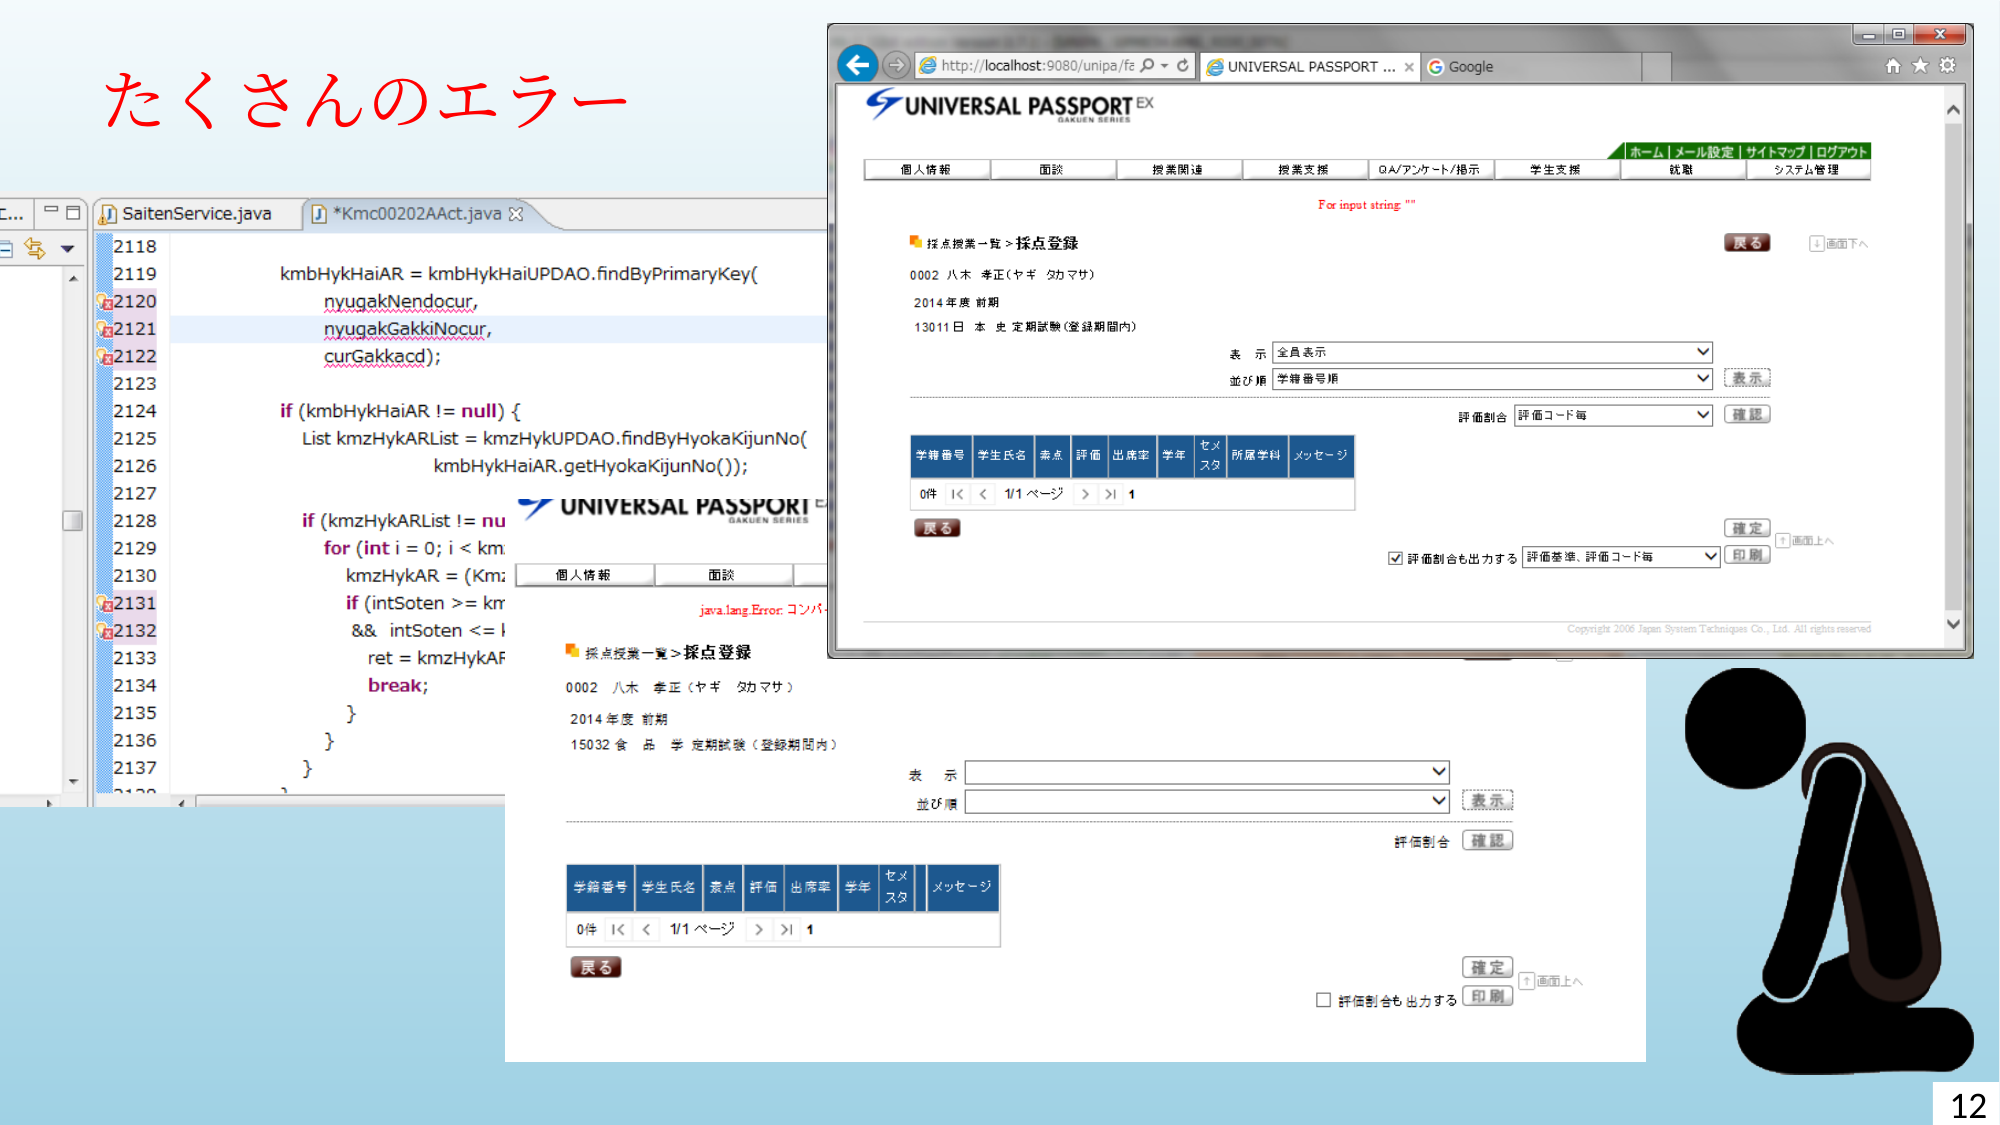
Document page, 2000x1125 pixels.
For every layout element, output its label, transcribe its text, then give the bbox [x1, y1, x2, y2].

title たくさんのエラー [19, 30, 717, 146]
picture [1685, 668, 1974, 1075]
picture [0, 23, 1974, 1062]
text_box 12 [1931, 1081, 2000, 1125]
